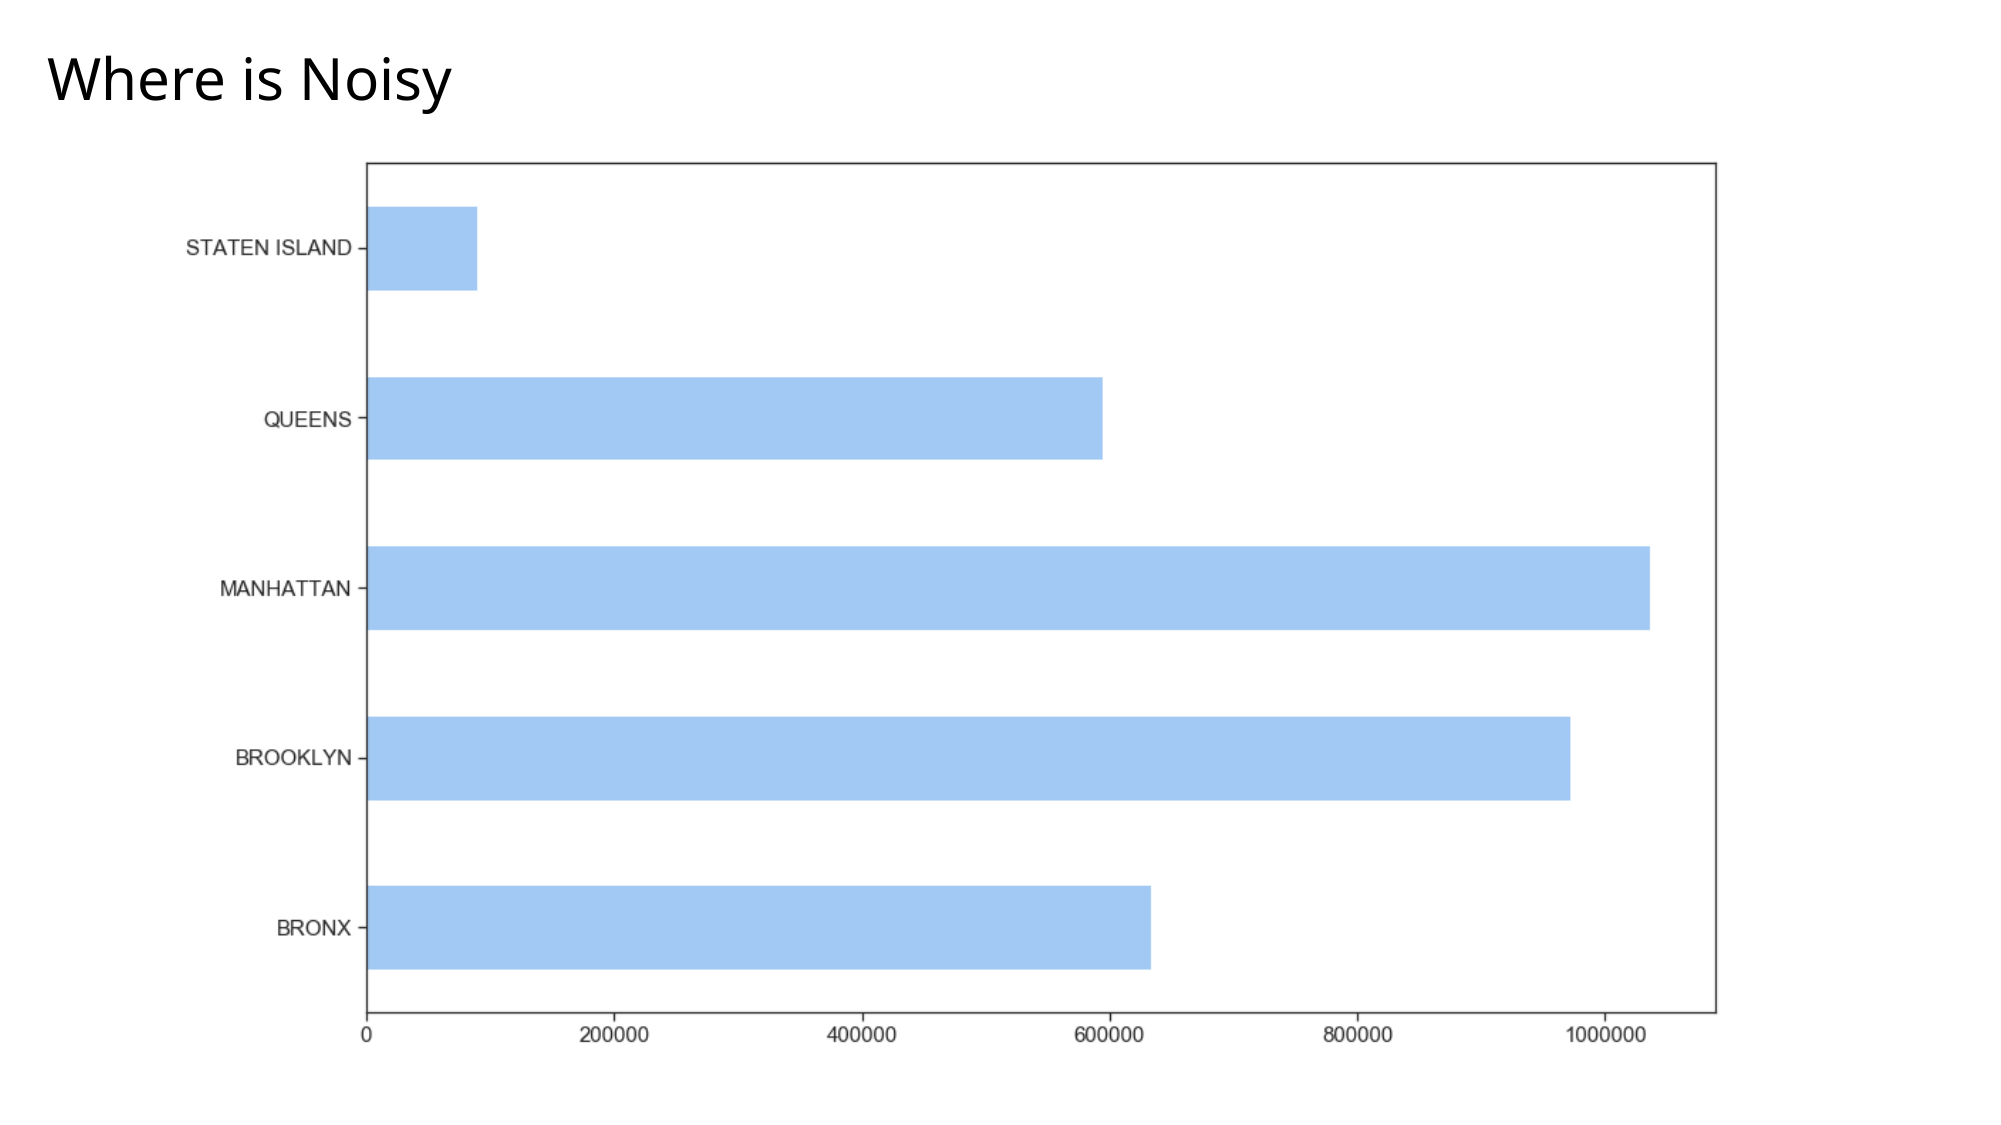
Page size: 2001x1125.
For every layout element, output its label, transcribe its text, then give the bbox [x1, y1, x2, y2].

picture [149, 149, 1740, 1075]
text_box Where is Noisy [32, 10, 1048, 121]
